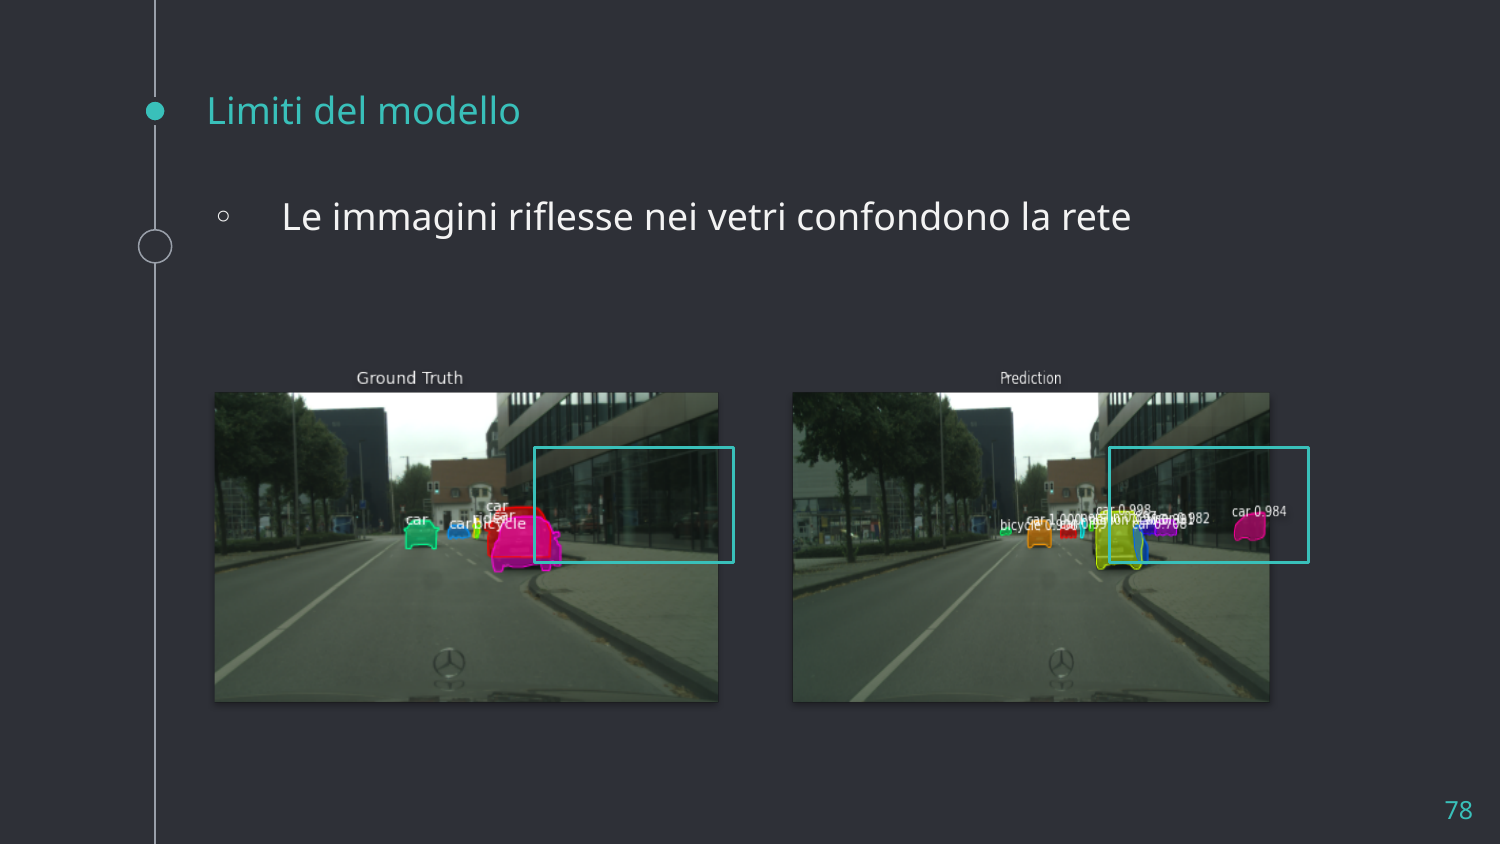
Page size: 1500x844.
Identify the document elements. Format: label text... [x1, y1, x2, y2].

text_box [190, 361, 1317, 844]
title Limiti del modello [191, 90, 1317, 147]
slide_number 78 [1398, 779, 1489, 832]
list Le immagini riflesse nei vetri confondono la rete [191, 178, 1317, 361]
